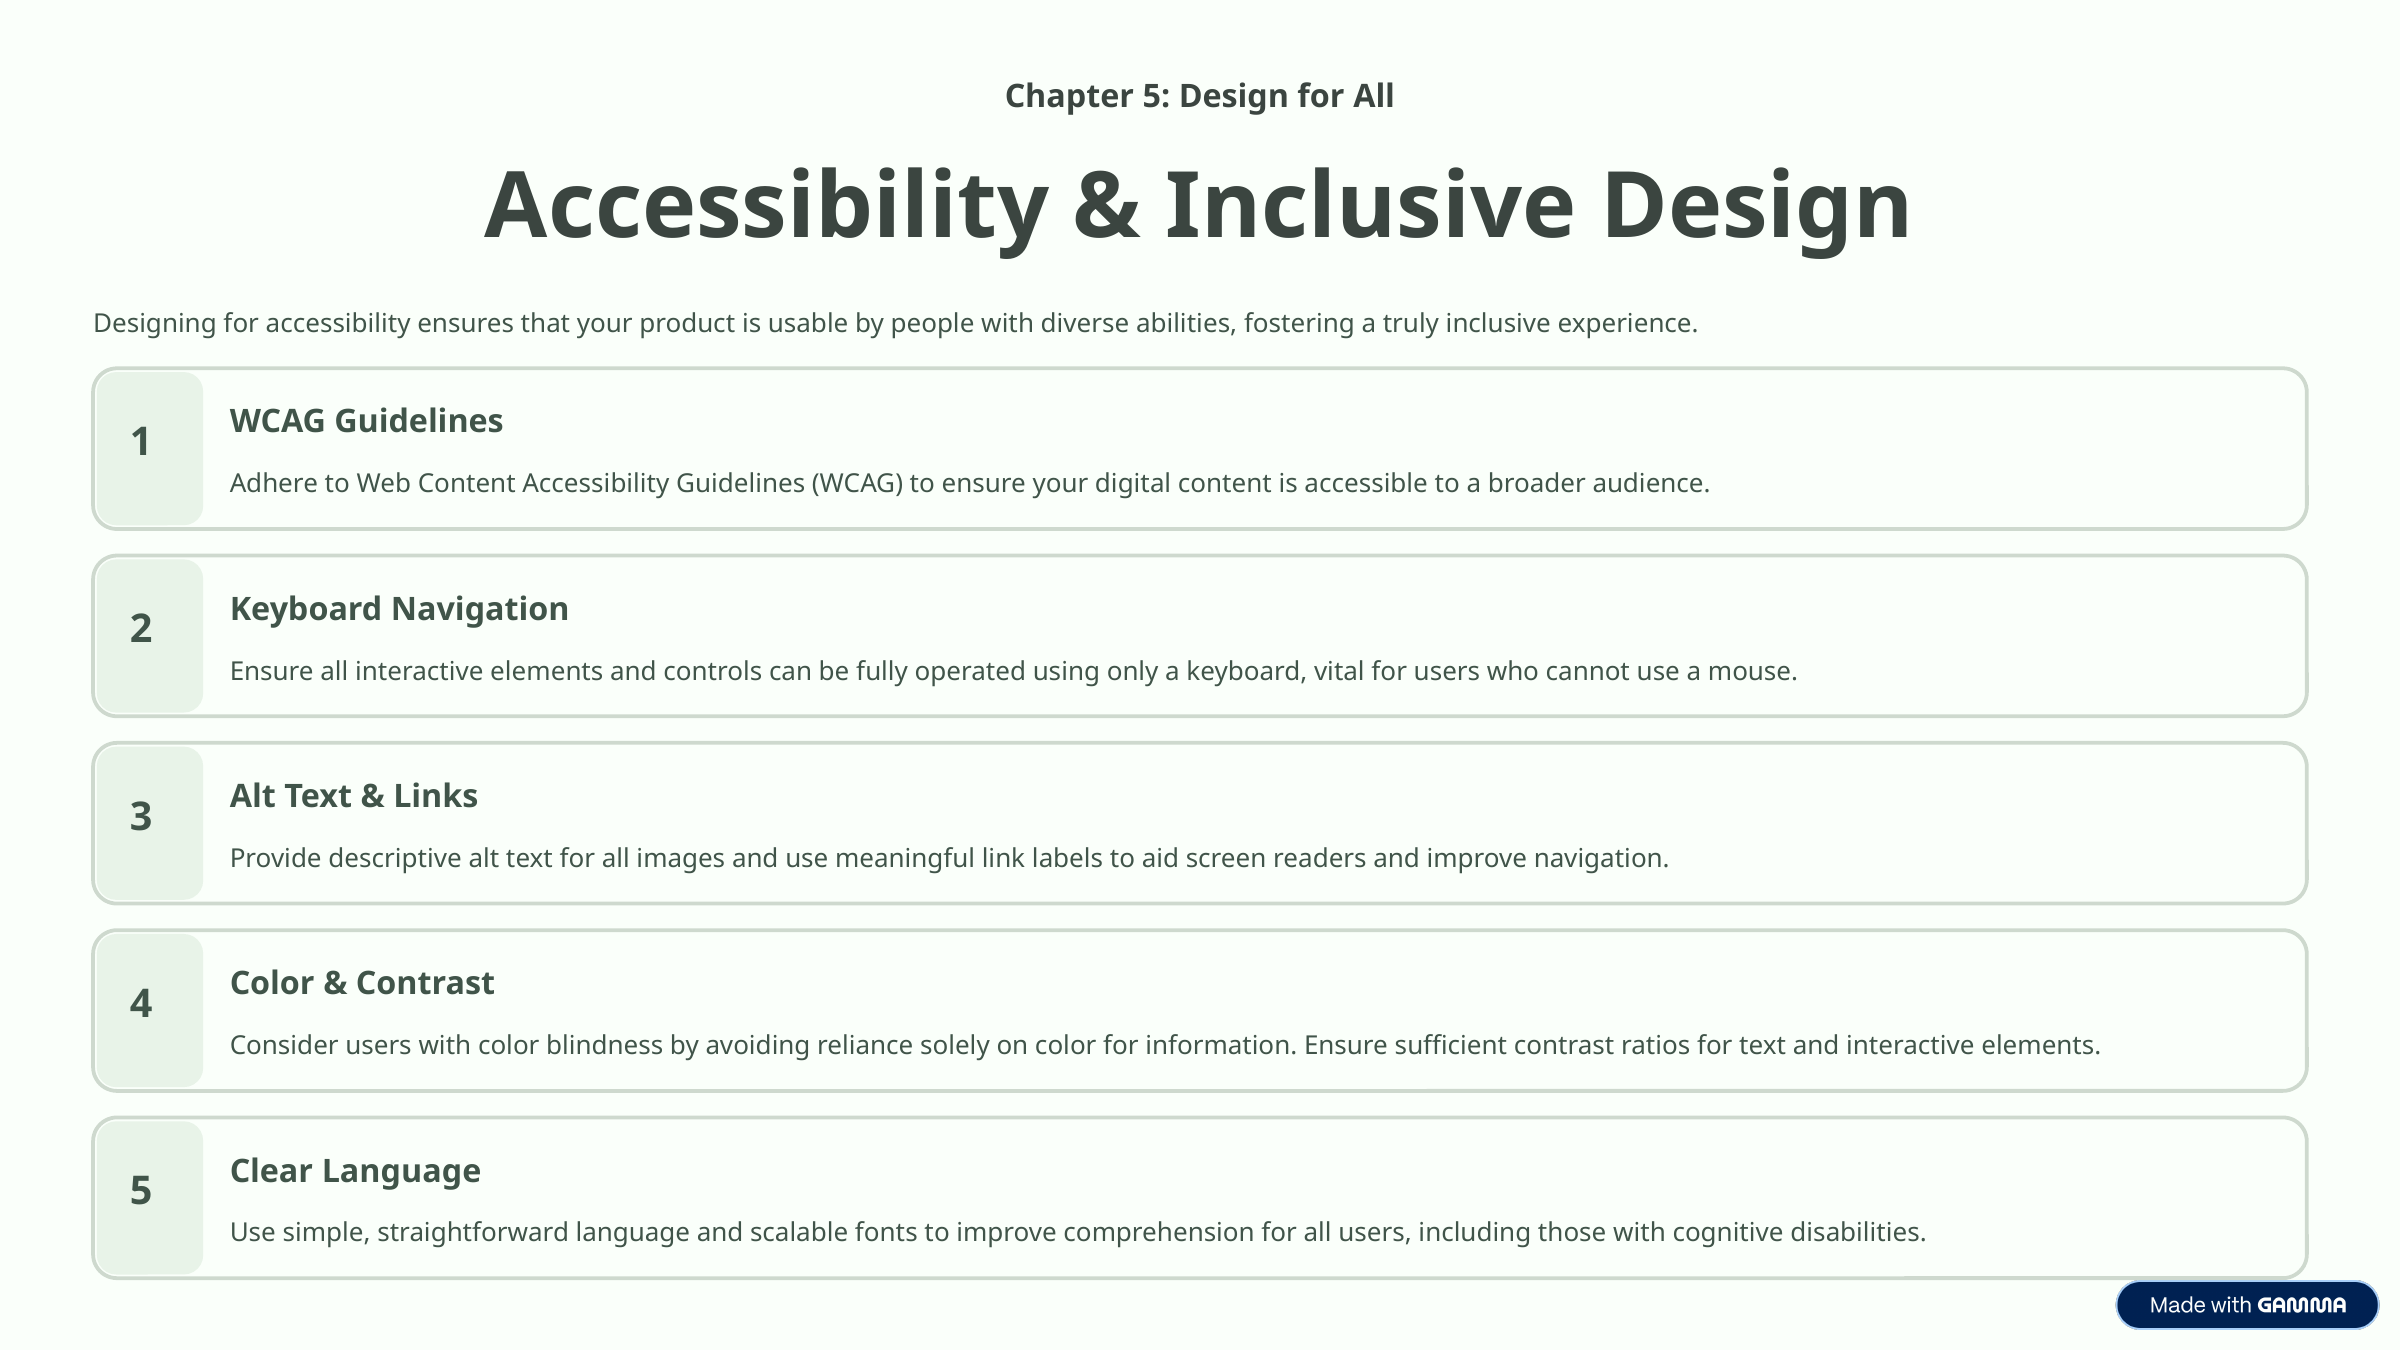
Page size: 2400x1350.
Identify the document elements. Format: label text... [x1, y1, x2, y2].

text_box 4 [130, 985, 170, 1036]
text_box 3 [130, 798, 170, 849]
picture [2106, 1271, 2389, 1339]
text_box [96, 1121, 204, 1275]
text_box [96, 746, 204, 900]
text_box Consider users with color blindness by avoiding reliance solely on color for information. Ensure sufficient contrast ratios for text and interactive elements. [229, 1018, 2304, 1061]
text_box Keyboard Navigation [229, 585, 587, 628]
text_box Color & Contrast [229, 960, 563, 1002]
text_box [96, 372, 204, 526]
text_box [96, 559, 204, 713]
text_box Use simple, straightforward language and scalable fonts to improve comprehension for all users, including those with cognitive disabilities. [229, 1205, 2304, 1248]
text_box Chapter 5: Design for All [993, 73, 1407, 115]
text_box WCAG Guidelines [229, 398, 563, 441]
text_box 5 [130, 1172, 170, 1223]
text_box 2 [130, 610, 170, 661]
text_box [93, 742, 2307, 904]
text_box Designing for accessibility ensures that your product is usable by people with diverse abilities, fostering a truly inclusive experience. [93, 295, 2307, 339]
text_box Accessibility & Inclusive Design [463, 141, 1937, 256]
text_box [93, 555, 2307, 717]
text_box Ensure all interactive elements and controls can be fully operated using only a keyboard, vital for users who cannot use a mouse. [229, 643, 2304, 686]
text_box Provide descriptive alt text for all images and use meaningful link labels to aid screen readers and improve navigation. [229, 830, 2304, 874]
text_box [96, 933, 204, 1088]
text_box Alt Text & Links [229, 773, 563, 815]
text_box Adhere to Web Content Accessibility Guidelines (WCAG) to ensure your digital content is accessible to a broader audience. [229, 456, 2304, 499]
text_box [93, 368, 2307, 530]
text_box Clear Language [229, 1147, 563, 1190]
text_box [93, 1117, 2307, 1279]
text_box 1 [130, 423, 170, 474]
text_box [93, 930, 2307, 1091]
